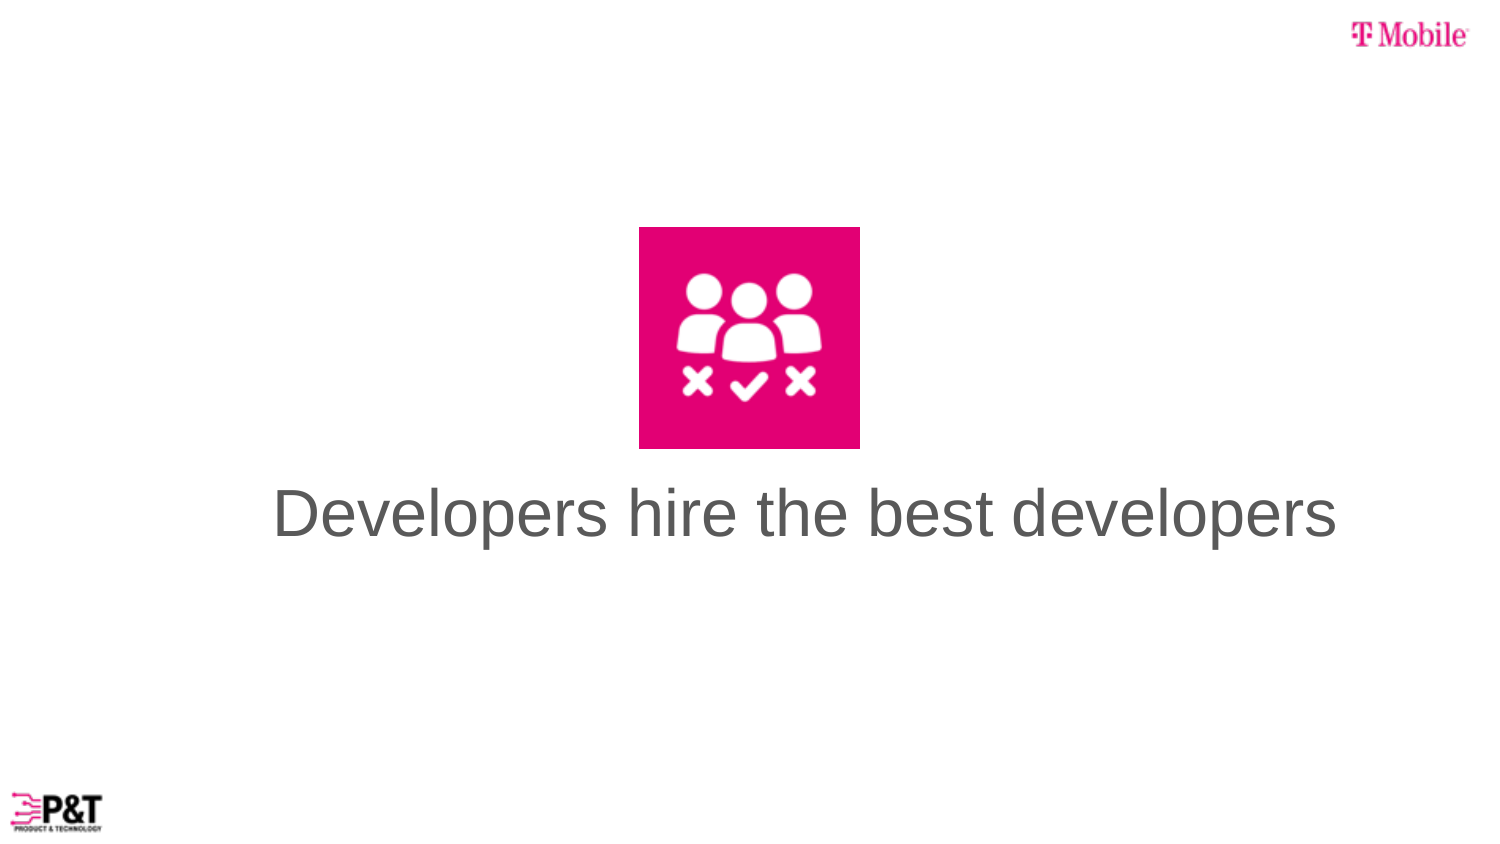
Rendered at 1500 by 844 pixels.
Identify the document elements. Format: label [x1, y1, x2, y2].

picture [638, 226, 860, 449]
picture [6, 787, 109, 839]
picture [1350, 19, 1472, 50]
